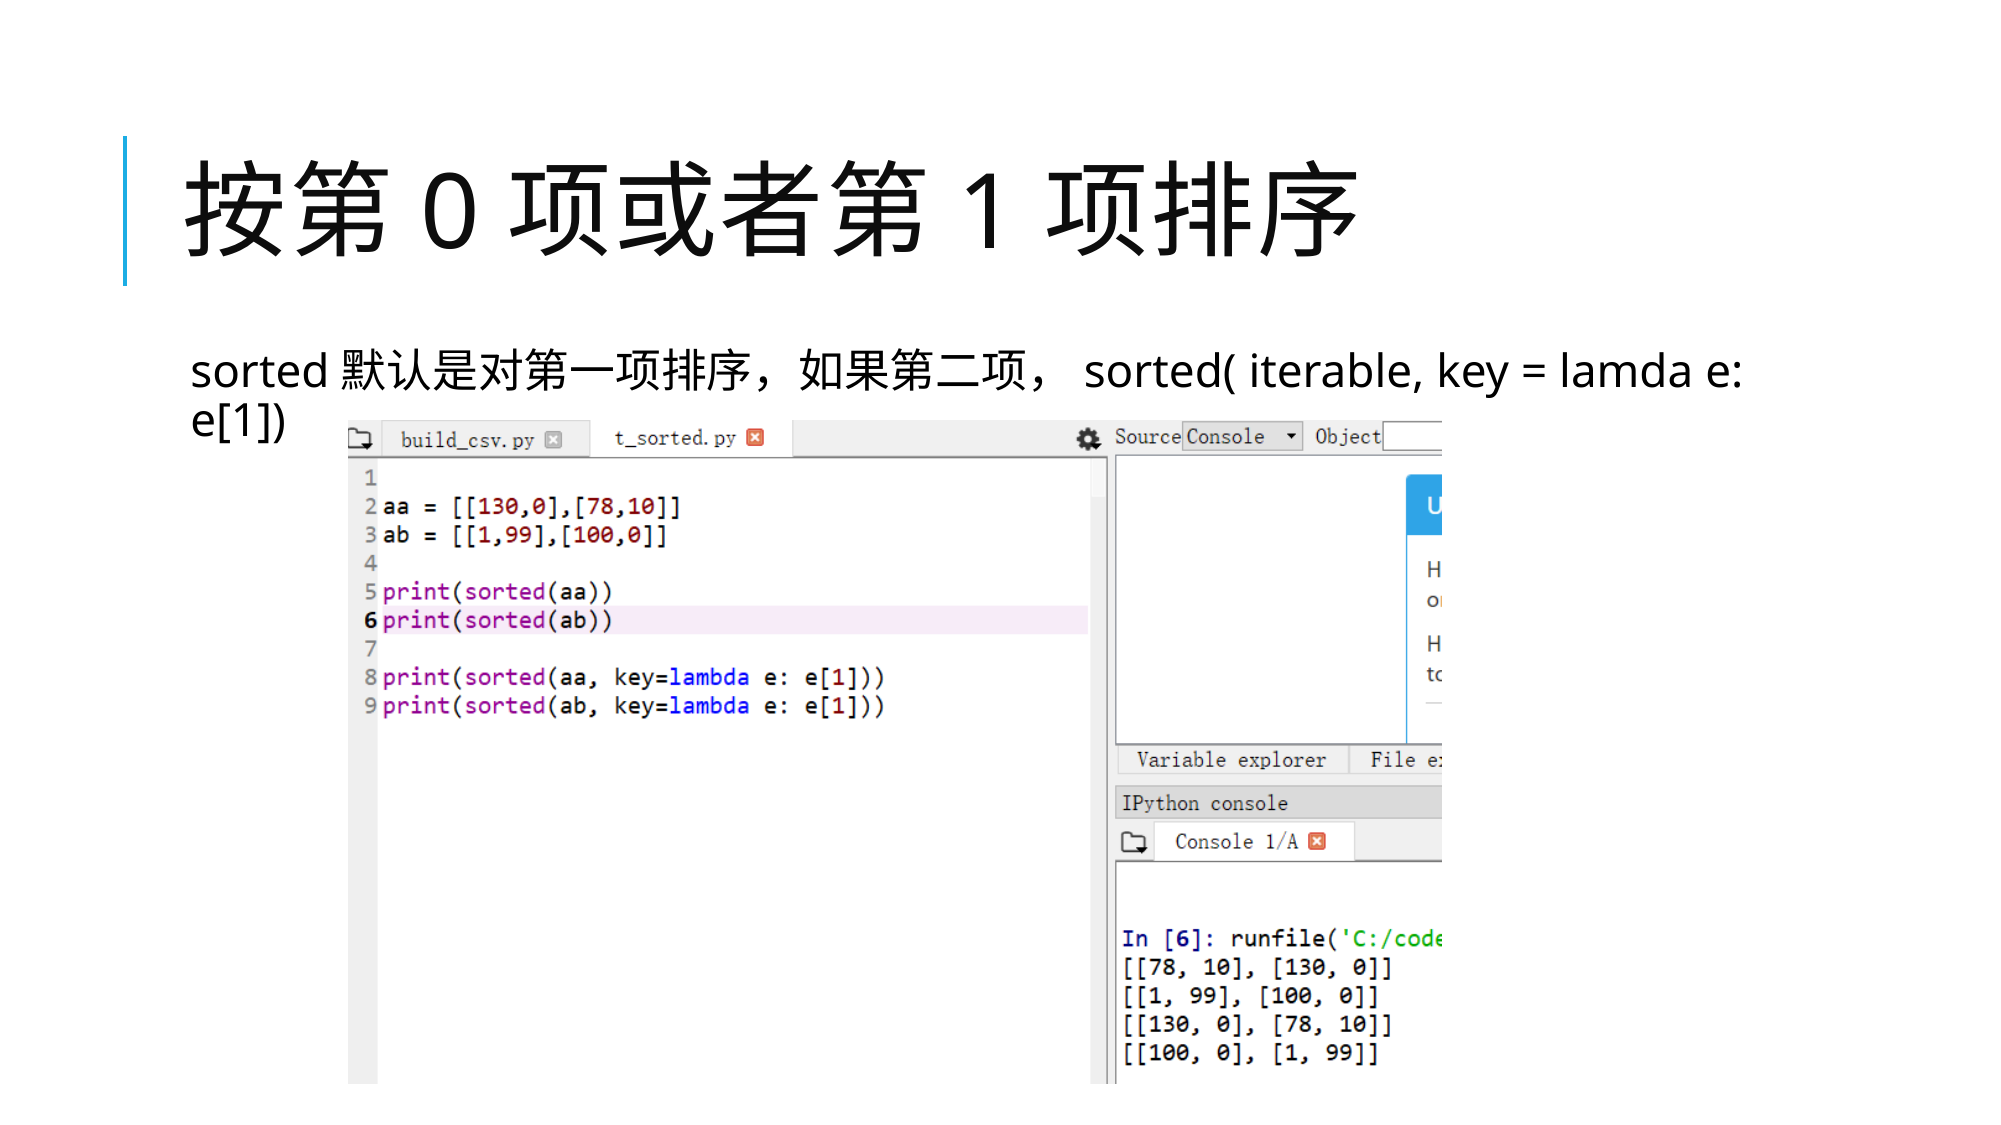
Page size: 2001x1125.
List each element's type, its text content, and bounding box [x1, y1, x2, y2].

picture [348, 420, 1442, 1084]
list sorted默认是对第一项排序，如果第二项，sorted( iterable, key = lamda e: e[1]) [168, 340, 1763, 1001]
title 按第0项或者第1项排序 [168, 96, 1763, 340]
